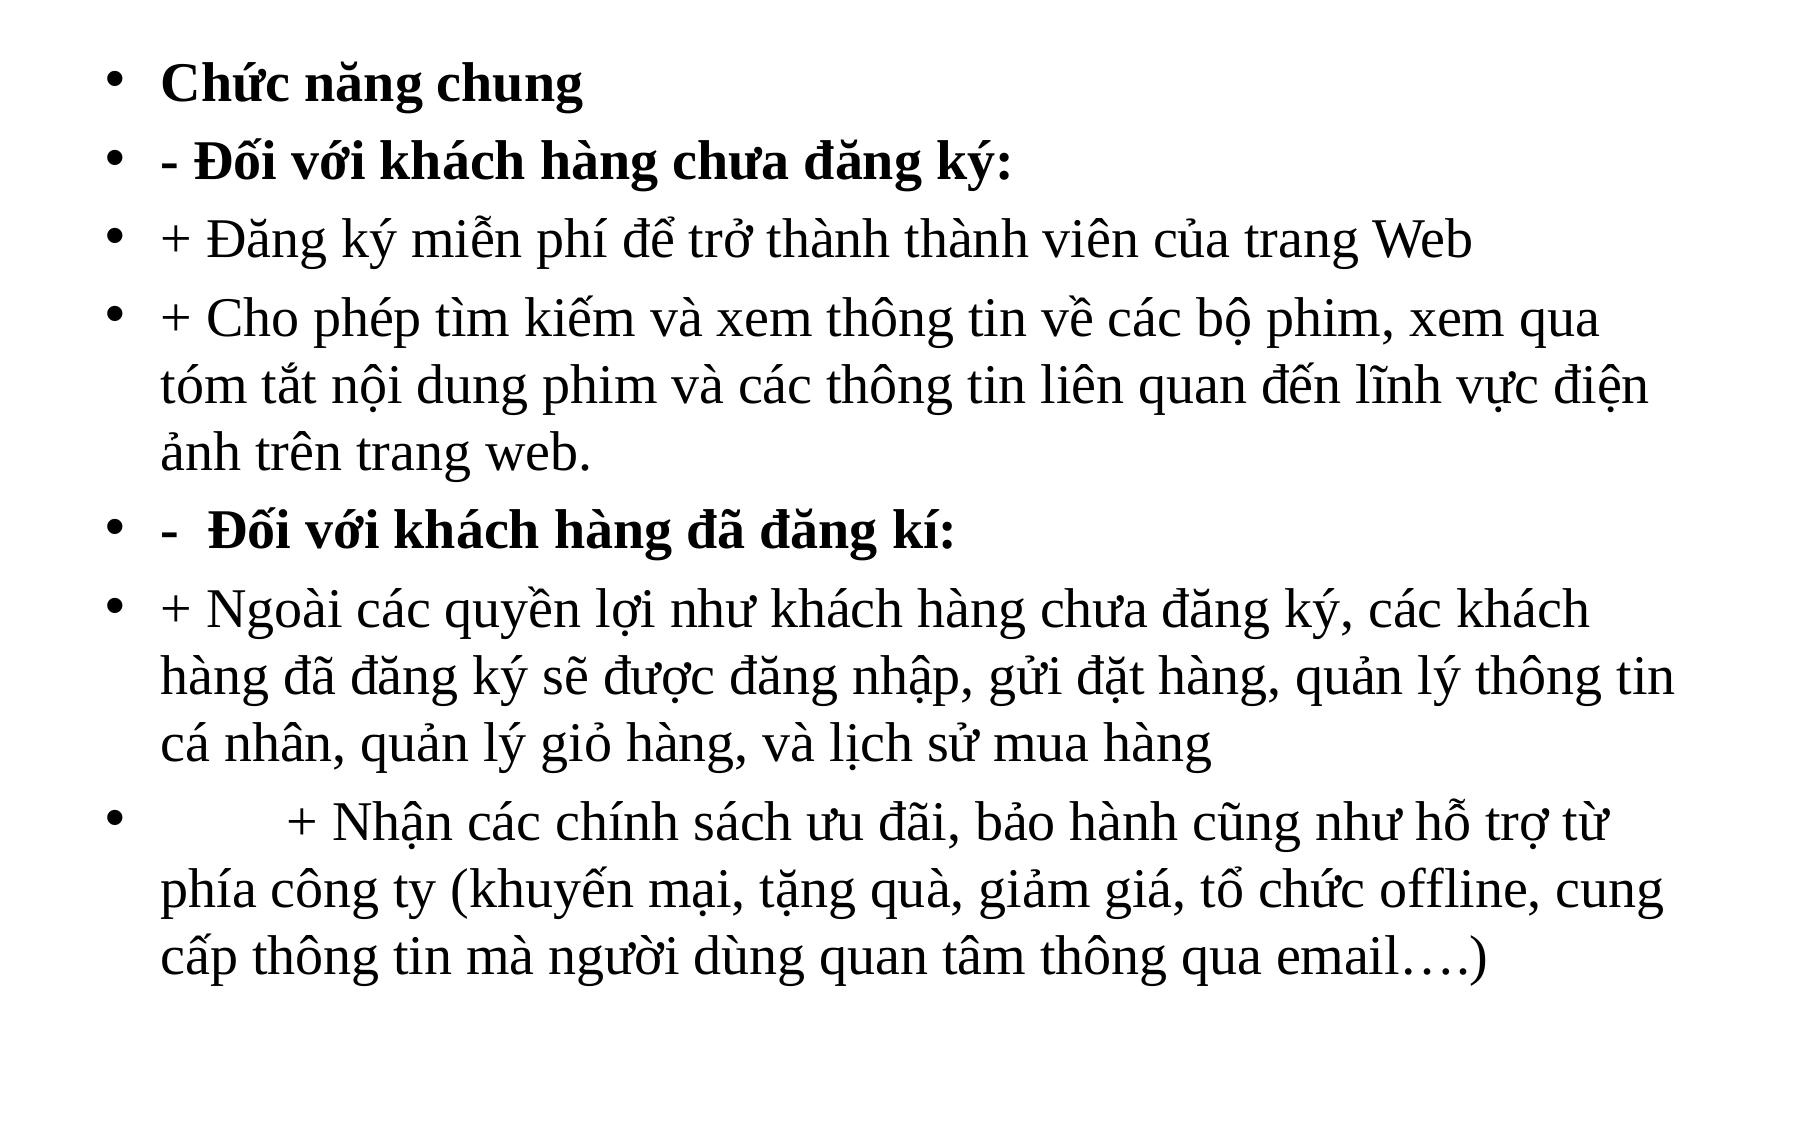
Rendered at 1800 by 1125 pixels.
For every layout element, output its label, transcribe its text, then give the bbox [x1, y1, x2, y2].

list Chức năng chung - Đối với khách hàng chưa đăng ký: + Đăng ký miễn phí để trở thành thành viên của trang Web + Cho phép tìm kiếm và xem thông tin về các bộ phim, xem qua tóm tắt nội dung phim và các thông tin liên quan đến lĩnh vực điện ảnh trên trang web. - Đối với khách hàng đã đăng kí: + Ngoài các quyền lợi như khách hàng chưa đăng ký, các khách hàng đã đăng ký sẽ được đăng nhập, gửi đặt hàng, quản lý thông tin cá nhân, quản lý giỏ hàng, và lịch sử mua hàng + Nhận các chính sách ưu đãi, bảo hành cũng như hỗ trợ từ phía công ty (khuyến mại, tặng quà, giảm giá, tổ chức offline, cung cấp thông tin mà người dùng quan tâm thông qua email….) [90, 37, 1710, 1005]
